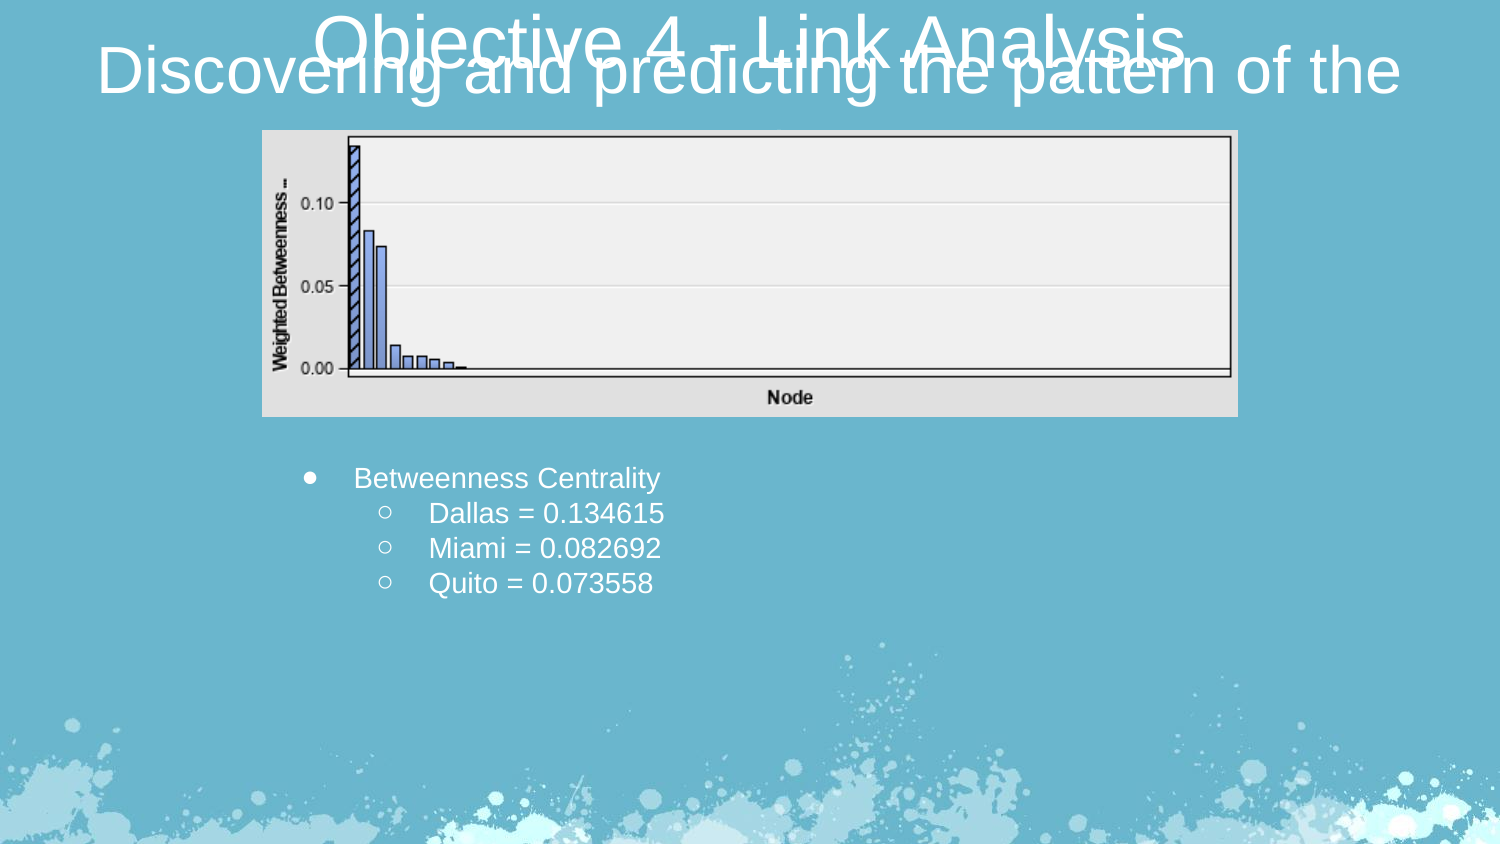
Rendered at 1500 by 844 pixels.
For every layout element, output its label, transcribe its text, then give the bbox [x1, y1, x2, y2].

subtitle Discovering and predicting the pattern of the route [0, 83, 1500, 131]
title Objective 4 - Link Analysis [0, 0, 1500, 77]
picture [0, 77, 1500, 83]
text_box Betweenness Centrality Dallas = 0.134615 Miami = 0.082692 Quito = 0.073558 [263, 443, 1239, 730]
picture [0, 130, 1500, 844]
